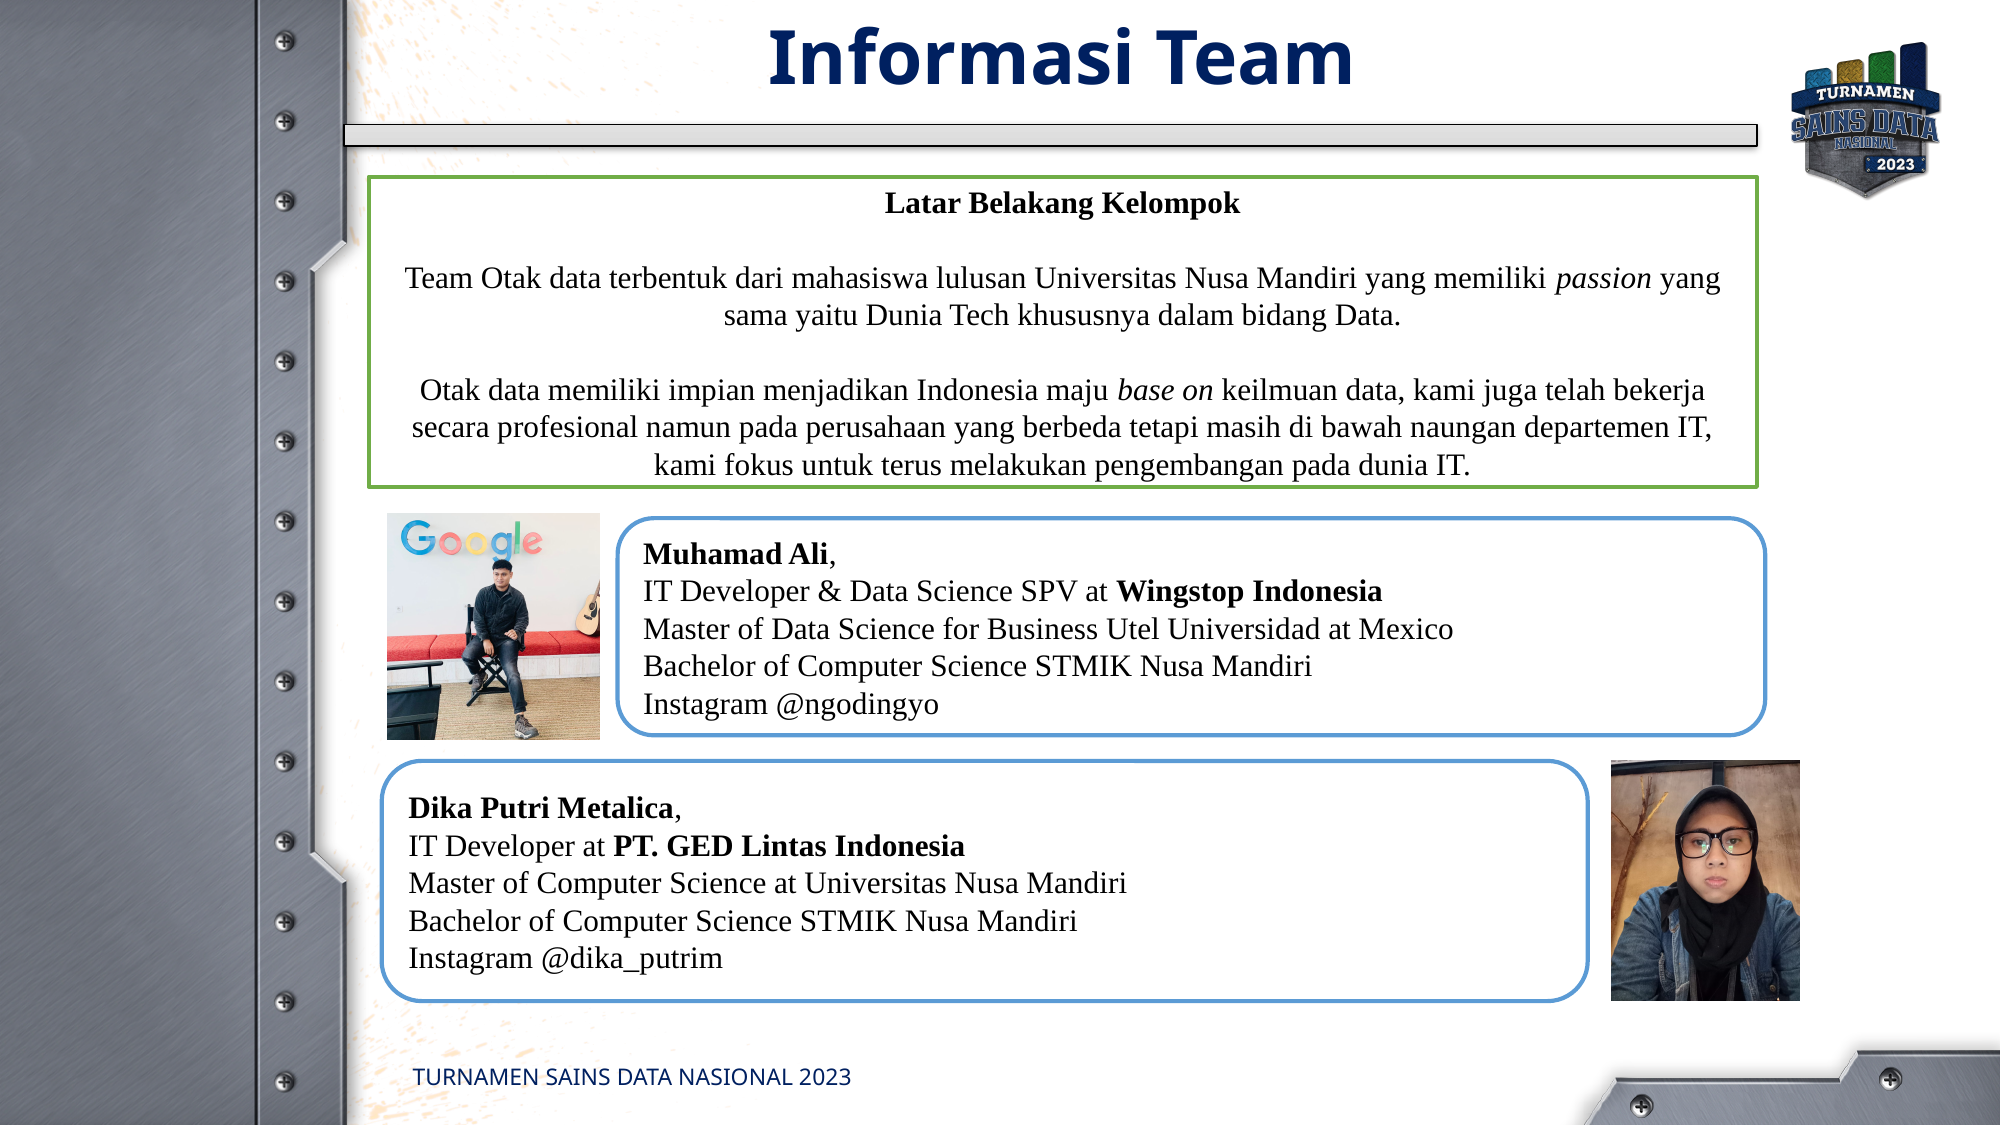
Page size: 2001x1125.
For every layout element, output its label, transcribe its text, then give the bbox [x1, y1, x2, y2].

picture [0, 0, 863, 1125]
picture [1610, 760, 1801, 1002]
text_box [861, 124, 1757, 146]
text_box Muhamad Ali, IT Developer & Data Science SPV at Wingstop Indonesia Master of Data Science for Business Utel Universidad at Mexico Bachelor of Computer Science STMIK Nusa Mandiri Instagram @ngodingyo [617, 518, 1766, 736]
picture [1791, 42, 1942, 201]
text_box Latar Belakang Kelompok Team Otak data terbentuk dari mahasiswa lulusan Universitas Nusa Mandiri yang memiliki passion yang sama yaitu Dunia Tech khususnya dalam bidang Data. Otak data memiliki impian menjadikan Indonesia maju base on keilmuan data, kami juga telah bekerja secara profesional namun pada perusahaan yang berbeda tetapi masih di bawah naungan departemen IT, kami fokus untuk terus melakukan pengembangan pada dunia IT. [373, 176, 1757, 487]
text_box TURNAMEN SAINS DATA NASIONAL 2023 [773, 1054, 1355, 1097]
text_box Dika Putri Metalica, IT Developer at PT. GED Lintas Indonesia Master of Computer Science at Universitas Nusa Mandiri Bachelor of Computer Science STMIK Nusa Mandiri Instagram @dika_putrim [773, 760, 1588, 1002]
title Informasi Team [861, 5, 1757, 109]
picture [1557, 1031, 2000, 1125]
